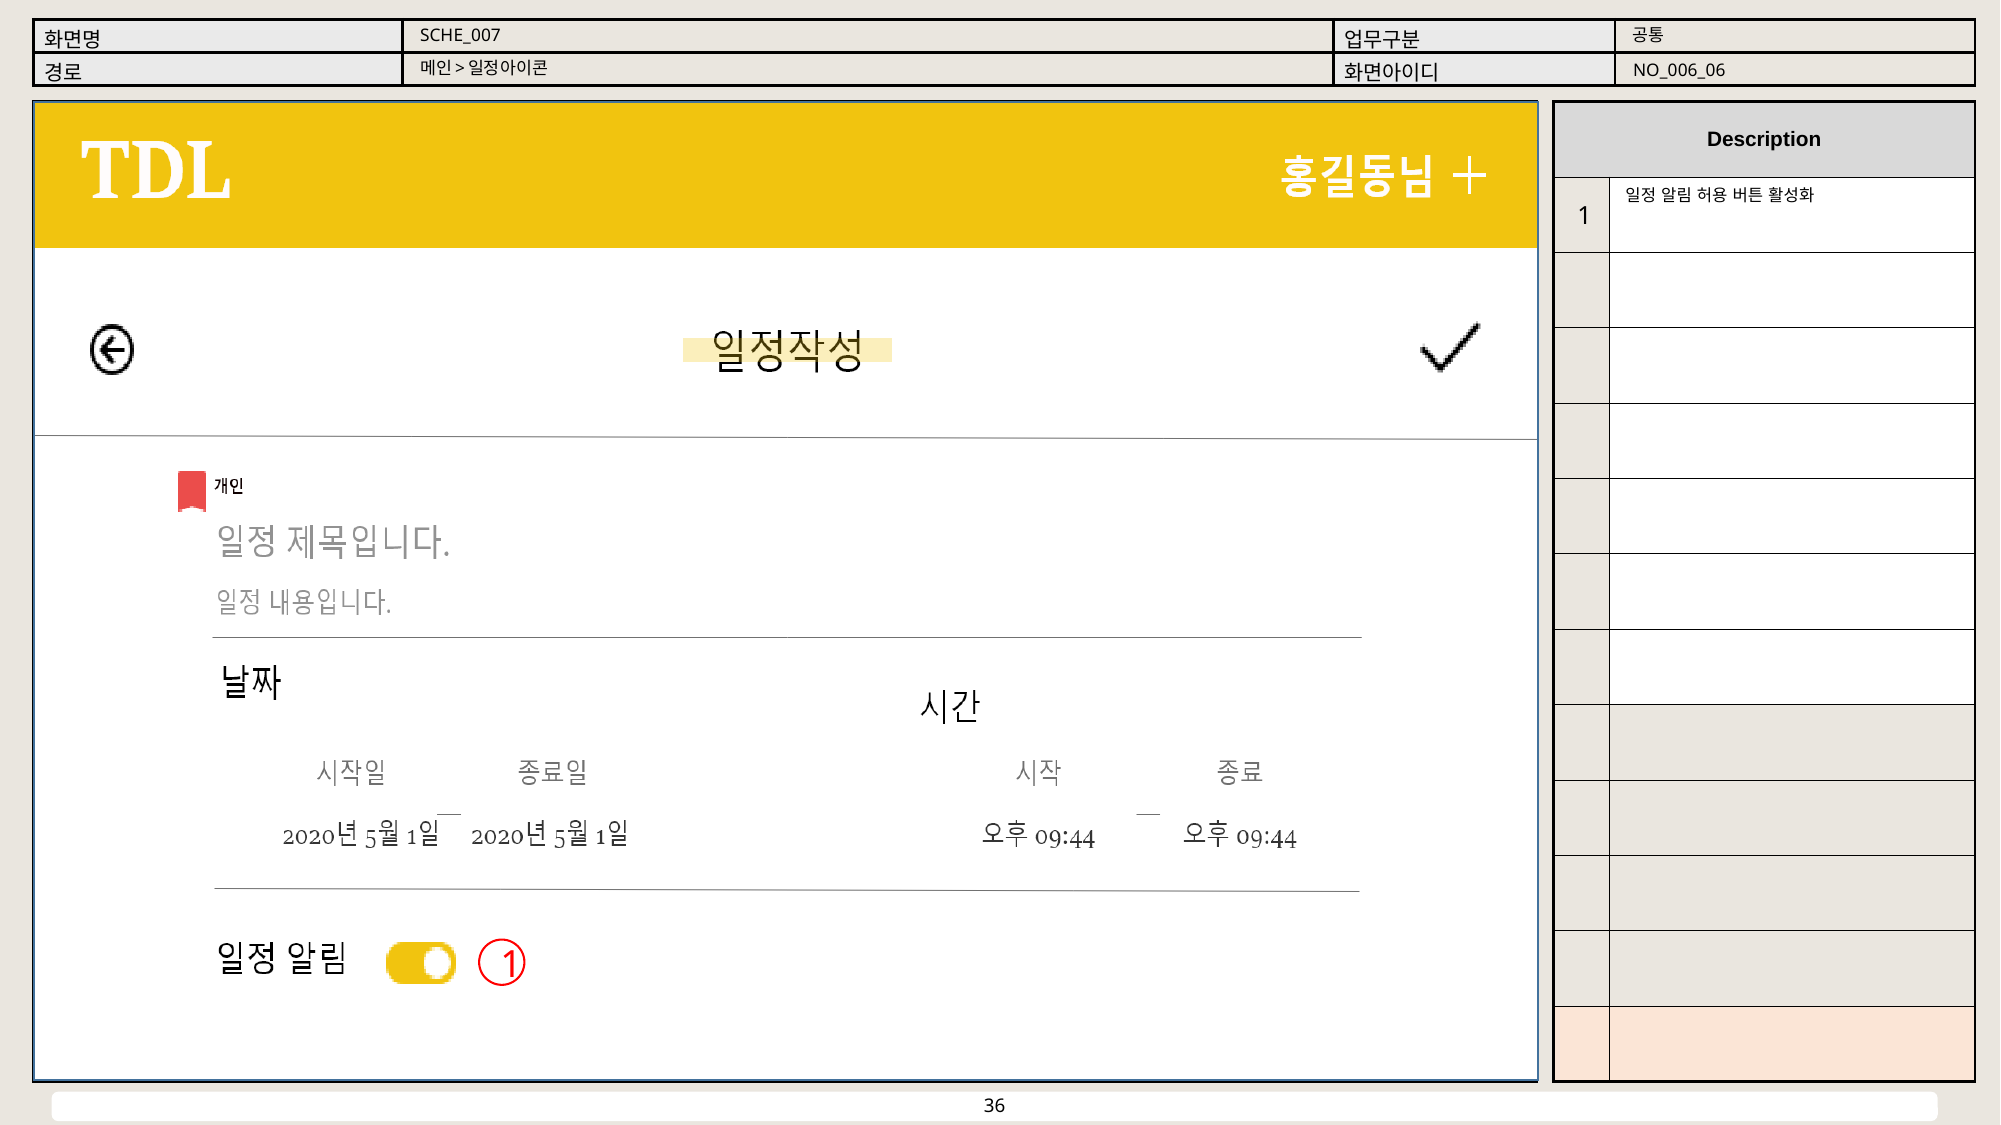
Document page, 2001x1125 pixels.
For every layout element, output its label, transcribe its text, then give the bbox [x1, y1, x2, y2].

list NO_006_06 [1618, 53, 1976, 88]
list 메인>일정아이콘 [404, 52, 1331, 86]
text_box [33, 101, 1539, 1081]
list 공통 [1617, 19, 1975, 54]
text_box 1 [478, 938, 526, 986]
text_box 일정 알림 허용 버튼 활성화 [1610, 177, 1959, 213]
list SCHE_007 [404, 19, 1331, 52]
text_box 1 [1562, 192, 1602, 237]
